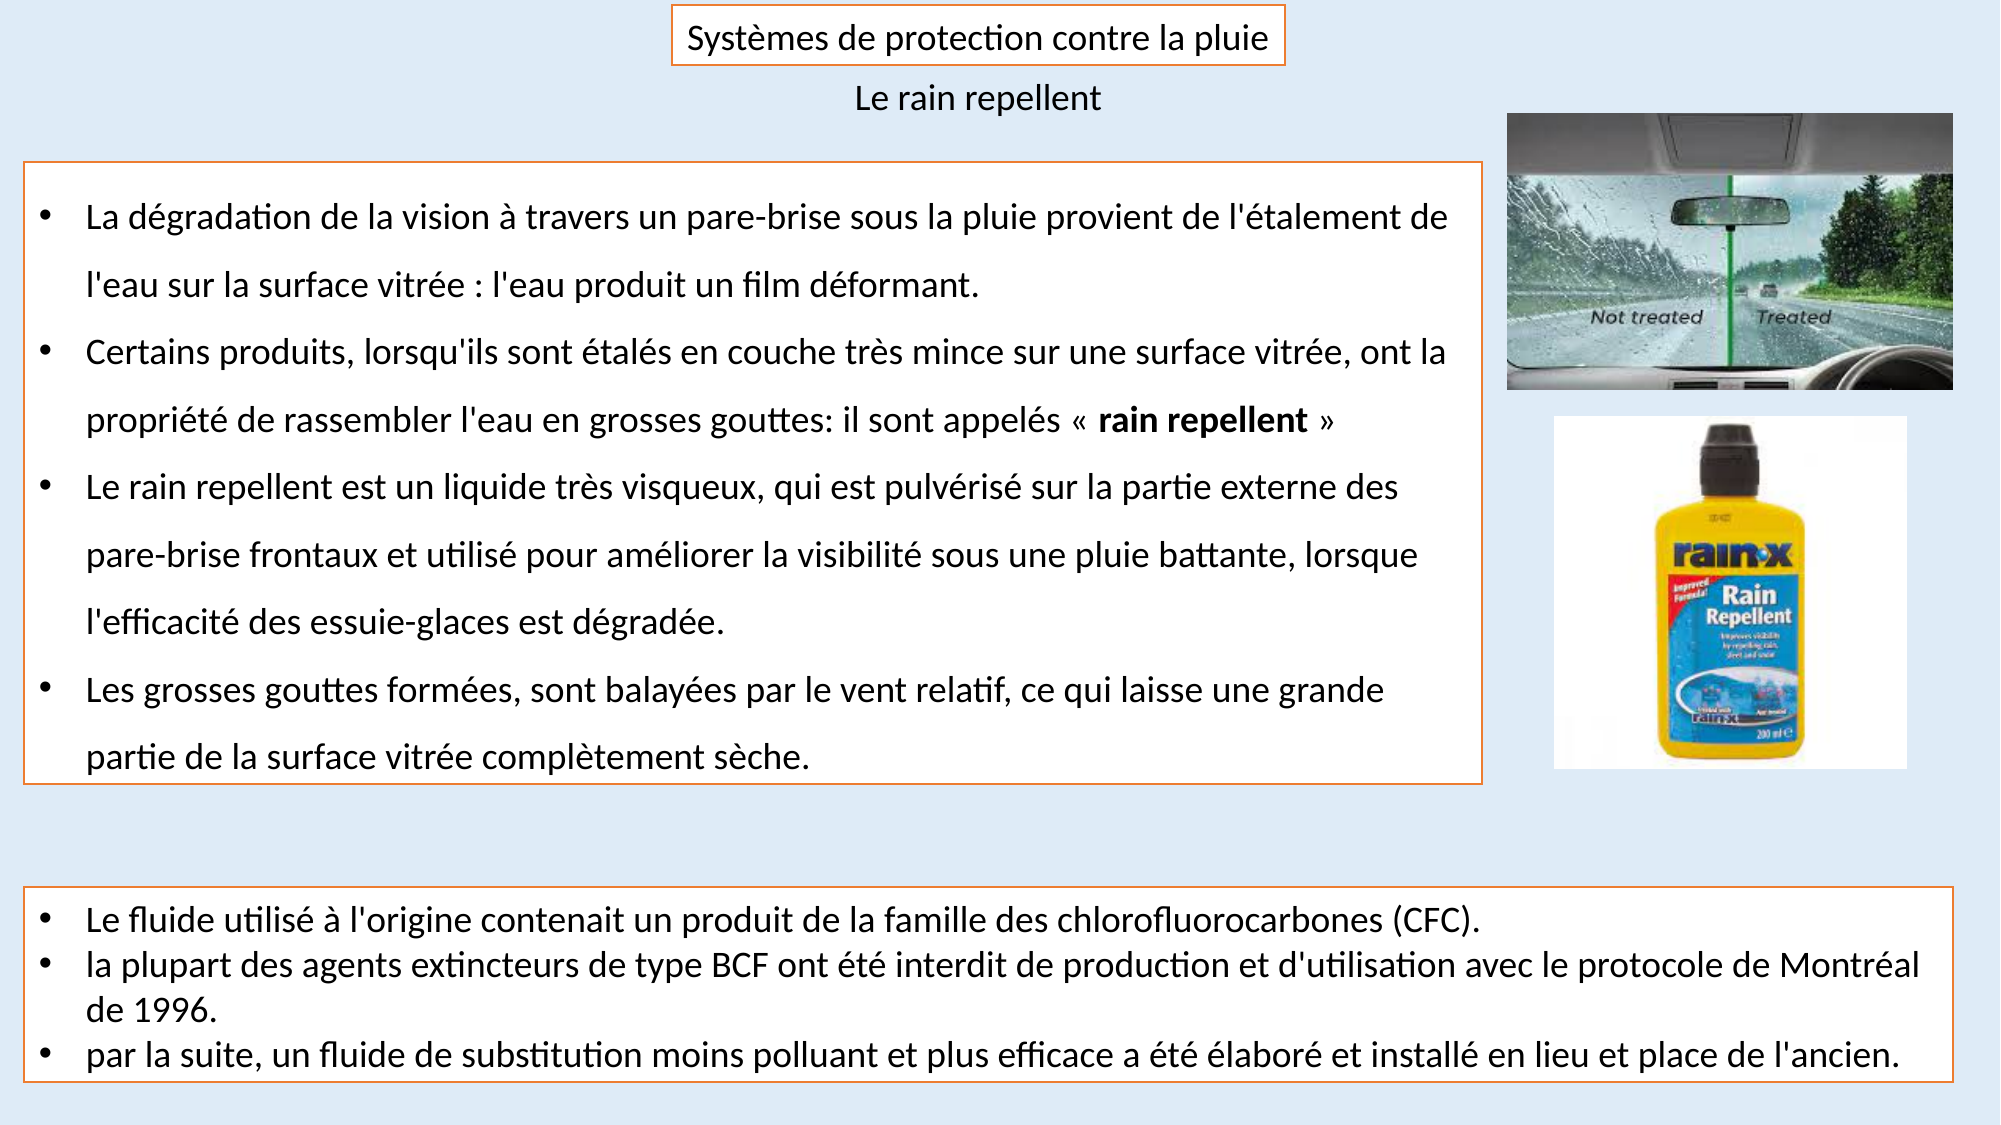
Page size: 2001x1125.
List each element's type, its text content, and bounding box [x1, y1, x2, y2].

picture [1554, 416, 1907, 769]
text_box Le rain repellent [840, 65, 1118, 126]
text_box La dégradation de la vision à travers un pare-brise sous la pluie provient de l'étalement de l'eau sur la surface vitrée : l'eau produit un film déformant. Certains produits, lorsqu'ils sont étalés en couche très mince sur une surface vitrée, ont la propriété de rassembler l'eau en grosses gouttes: il sont appelés « rain repellent » Le rain repellent est un liquide très visqueux, qui est pulvérisé sur la partie externe des pare-brise frontaux et utilisé pour améliorer la visibilité sous une pluie battante, lorsque l'efficacité des essuie-glaces est dégradée. Les grosses gouttes formées, sont balayées par le vent relatif, ce qui laisse une grande partie de la surface vitrée complètement sèche. [23, 161, 1483, 785]
text_box Systèmes de protection contre la pluie [671, 4, 1286, 66]
text_box Le fluide utilisé à l'origine contenait un produit de la famille des chlorofluorocarbones (CFC). la plupart des agents extincteurs de type BCF ont été interdit de production et d'utilisation avec le protocole de Montréal de 1996. par la suite, un fluide de substitution moins polluant et plus efficace a été élaboré et installé en lieu et place de l'ancien. [23, 886, 1954, 1083]
picture [1507, 113, 1953, 391]
